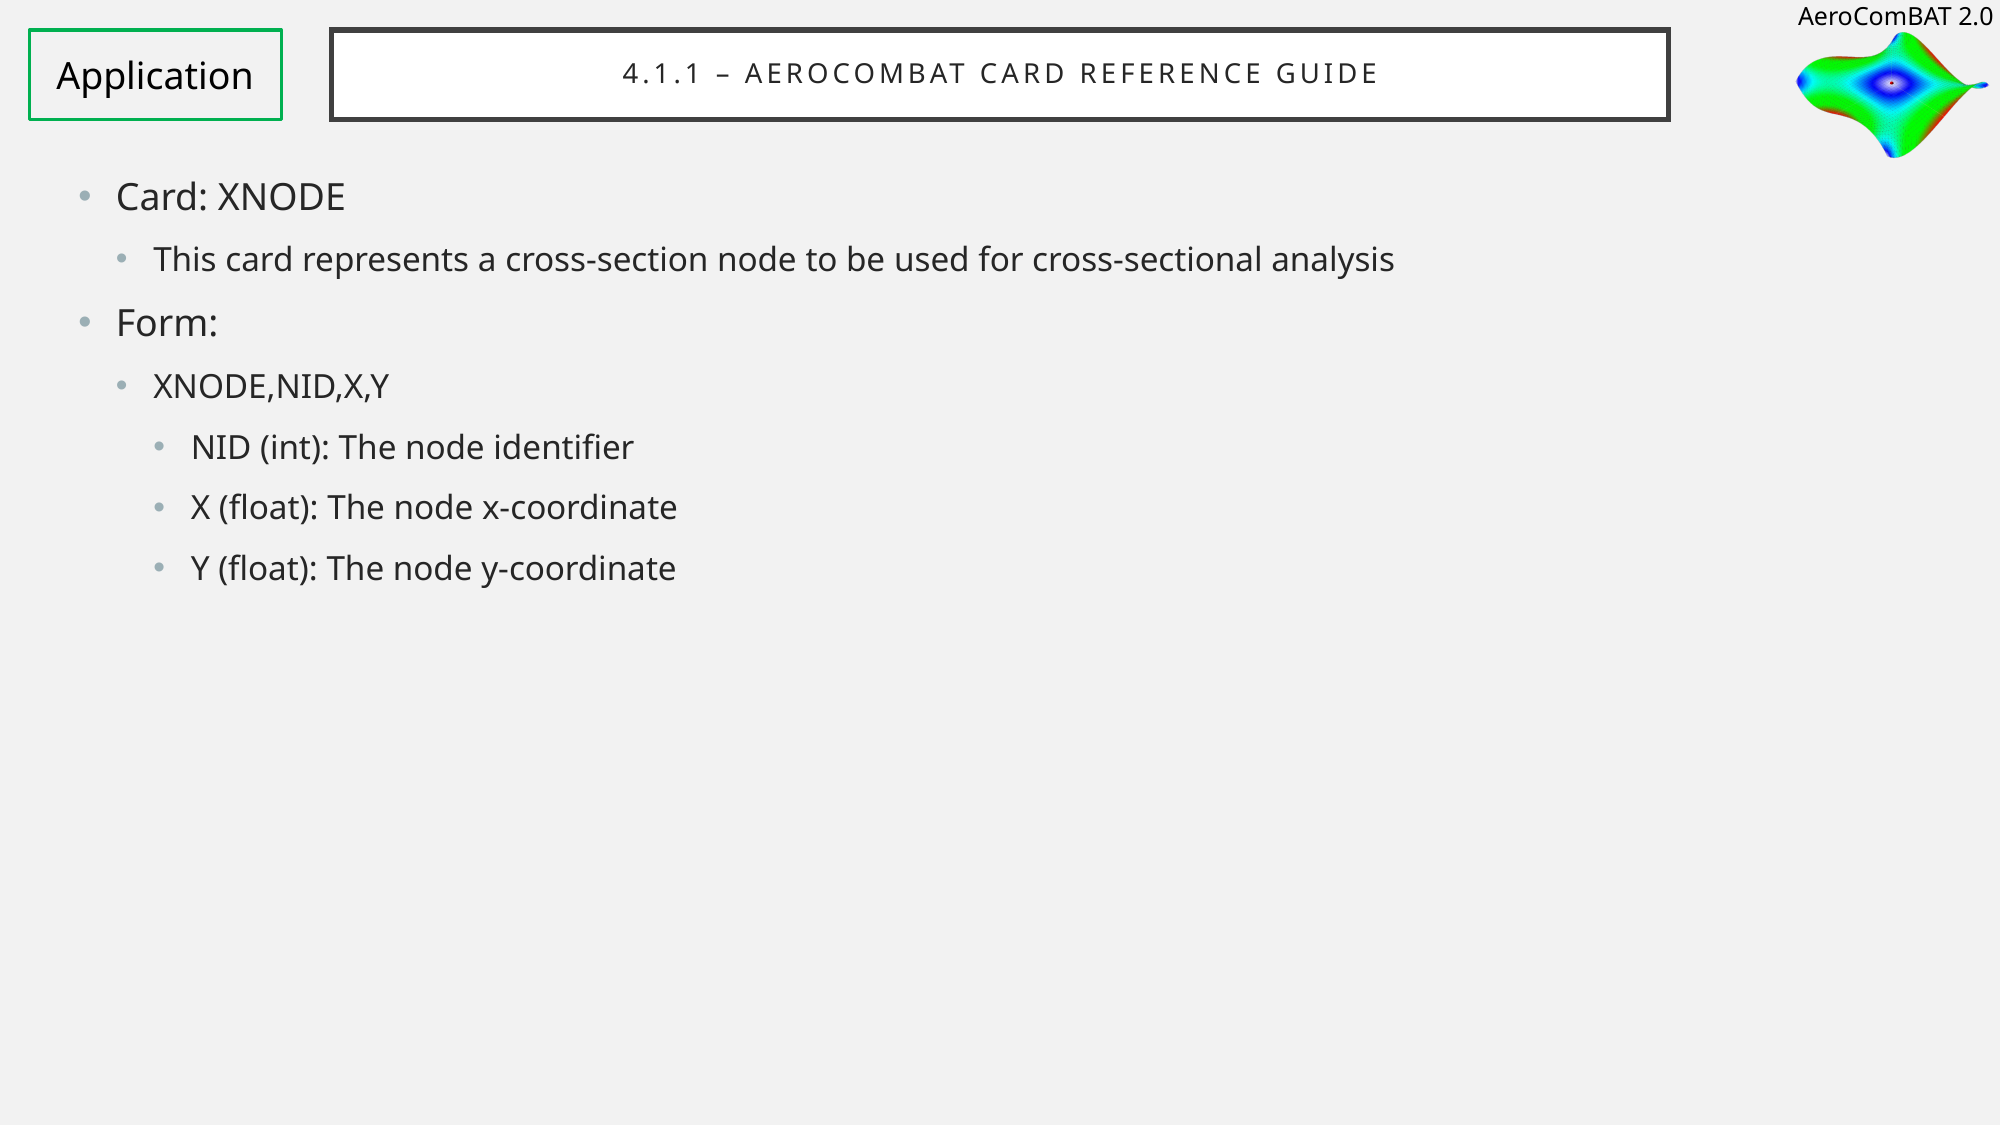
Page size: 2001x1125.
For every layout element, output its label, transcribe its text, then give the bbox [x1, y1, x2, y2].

picture [1794, 31, 1990, 159]
title 4.1.1 – AeroComBAT Card Reference Guide [329, 27, 1671, 122]
text_box Application [28, 29, 282, 121]
list Card: XNODE This card represents a cross-section node to be used for cross-sectional analysis Form: XNODE,NID,X,Y NID (int): The node identifier X (float): The node x-coordinate Y (float): The node y-coordinate [63, 165, 1937, 1009]
